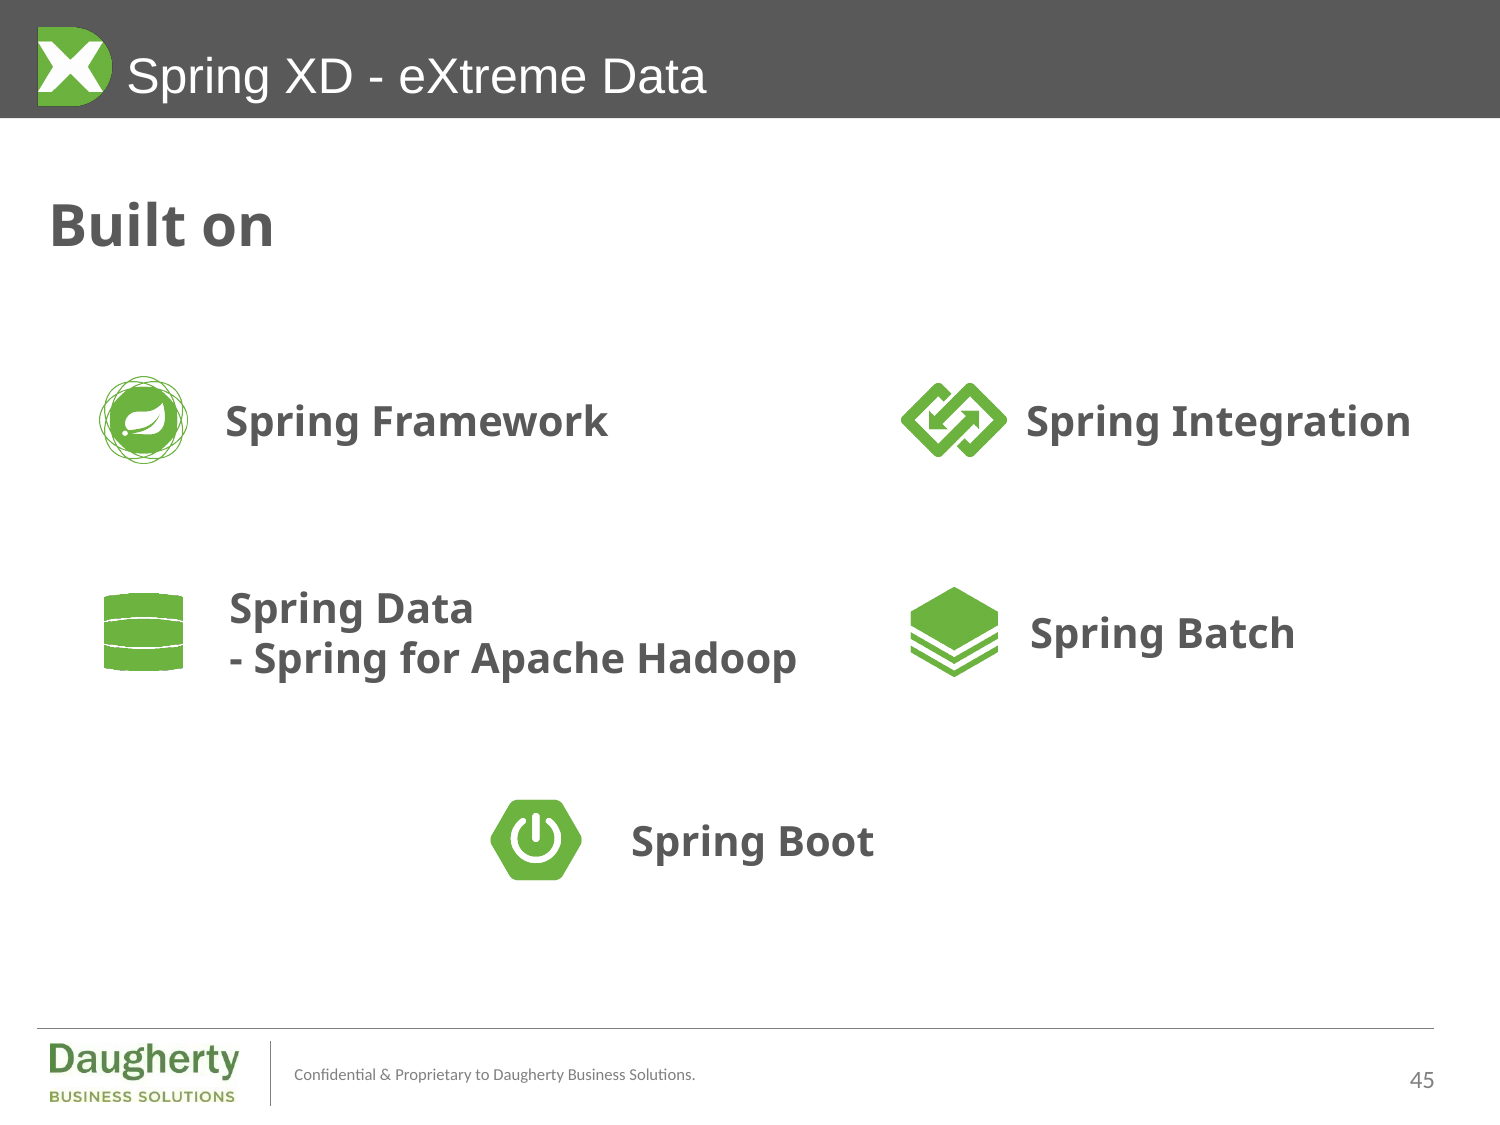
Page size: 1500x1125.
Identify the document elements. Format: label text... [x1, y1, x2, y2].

text_box Spring Framework [202, 383, 633, 457]
text_box Spring Boot [607, 803, 899, 877]
picture [99, 375, 188, 465]
title Spring XD - eXtreme Data [75, 31, 1425, 129]
text_box Spring Batch [1008, 594, 1320, 669]
text_box Spring Integration [1011, 383, 1436, 457]
picture [901, 367, 1007, 473]
picture [904, 582, 1004, 682]
picture [50, 1043, 239, 1102]
picture [103, 592, 183, 672]
text_box Built on [24, 175, 300, 270]
picture [23, 15, 127, 119]
picture [490, 794, 582, 886]
text_box Spring Data - Spring for Apache Hadoop [205, 569, 822, 694]
